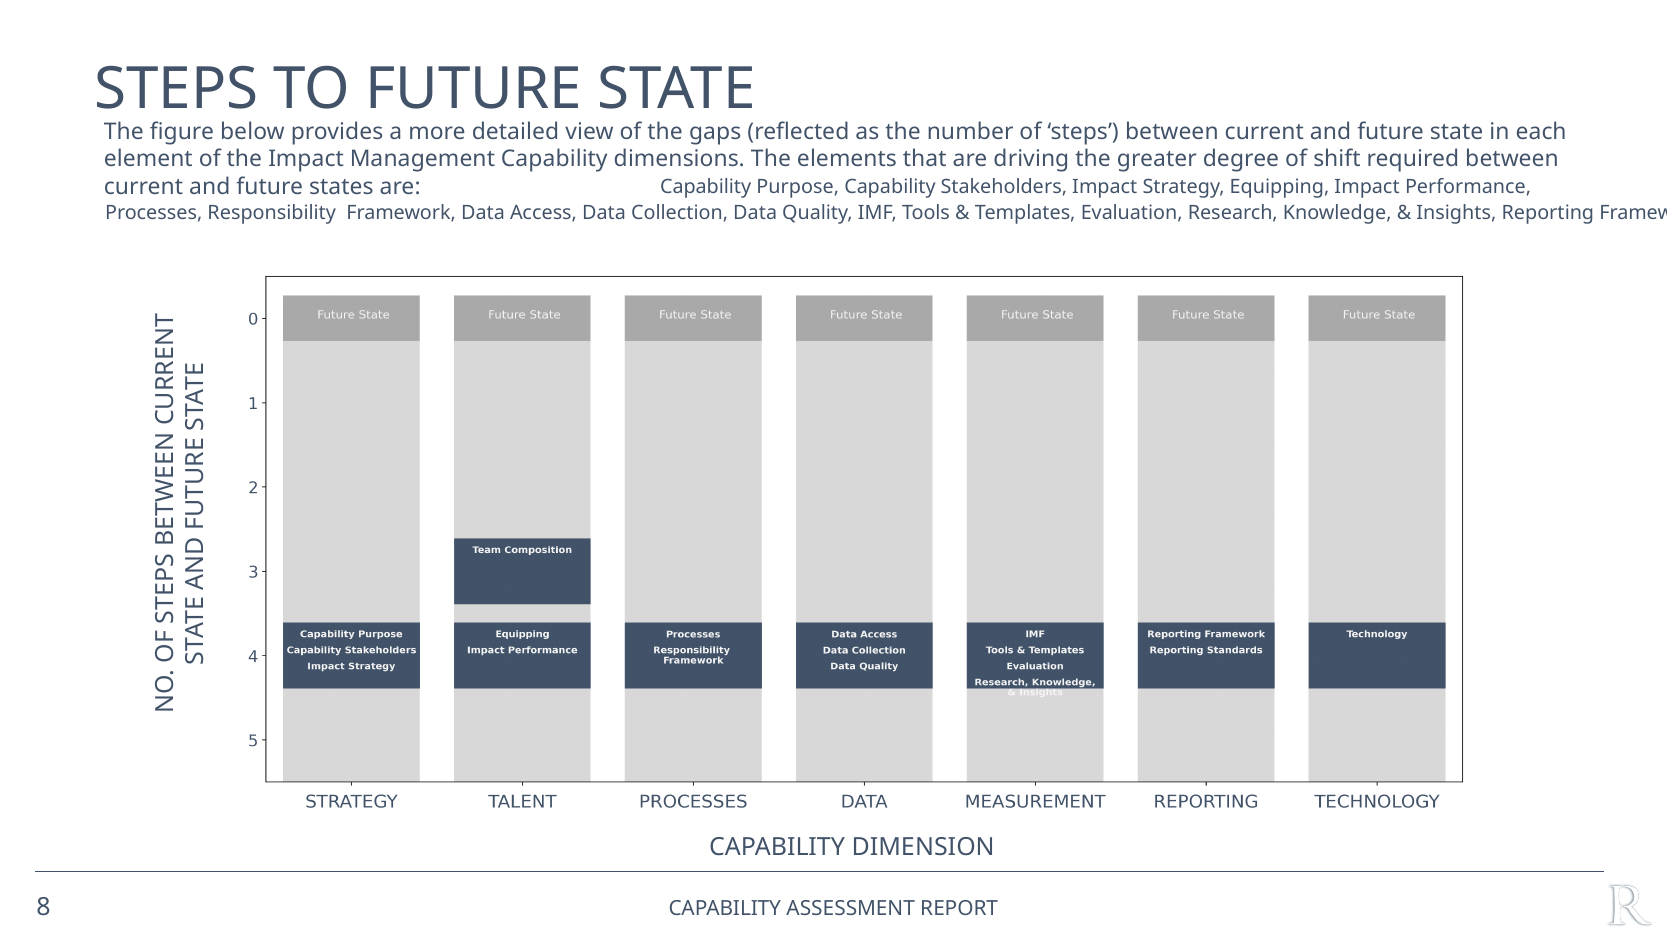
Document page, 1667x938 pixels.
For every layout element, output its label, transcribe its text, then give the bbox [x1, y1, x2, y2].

list The figure below provides a more detailed view of the gaps (reflected as the number of ‘steps’) between current and future state in each element of the Impact Management Capability dimensions. The elements that are driving the greater degree of shift required between current and future states are: [88, 108, 1628, 164]
title Steps to Future State [79, 25, 1588, 145]
picture [239, 269, 1471, 818]
picture [1605, 882, 1654, 928]
text_box Capability Purpose, Capability Stakeholders, Impact Strategy, Equipping, Impact Performance, [659, 173, 1667, 249]
text_box Capability Dimension [465, 827, 1239, 868]
slide_number 8 [7, 882, 80, 933]
text_box No. of Steps between current state and future state [140, 275, 216, 764]
text_box Processes, Responsibility Framework, Data Access, Data Collection, Data Quality, IMF, Tools & Templates, Evaluation, Research, Knowledge, & Insights, Reporting Framework, Reporting Standards, and Technology. [104, 199, 1155, 275]
list Capability ASSESSMENT Report [412, 882, 1254, 932]
